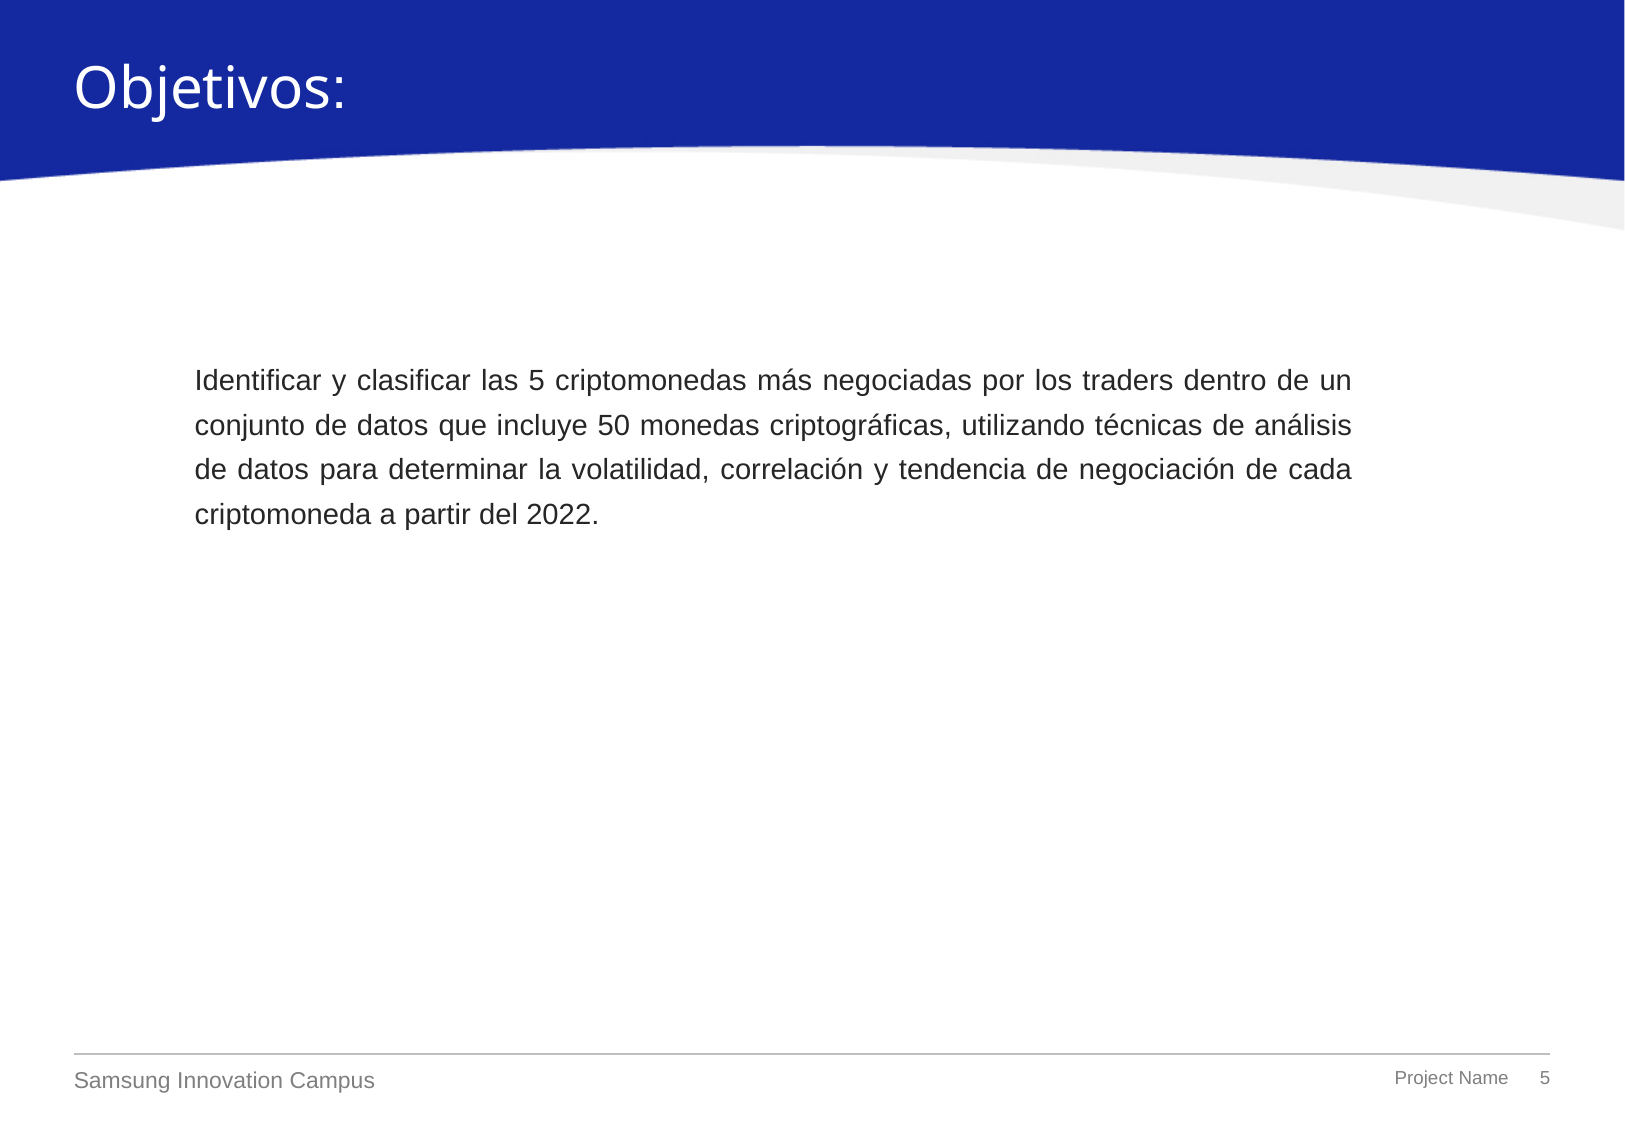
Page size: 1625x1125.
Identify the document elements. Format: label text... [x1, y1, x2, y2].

text_box Objetivos: [73, 50, 1475, 121]
picture [0, 0, 1625, 1125]
list Identificar y clasificar las 5 criptomonedas más negociadas por los traders dentro de un conjunto de datos que incluye 50 monedas criptográficas, utilizando técnicas de análisis de datos para determinar la volatilidad, correlación y tendencia de negociación de cada criptomoneda a partir del 2022. [194, 351, 1354, 655]
